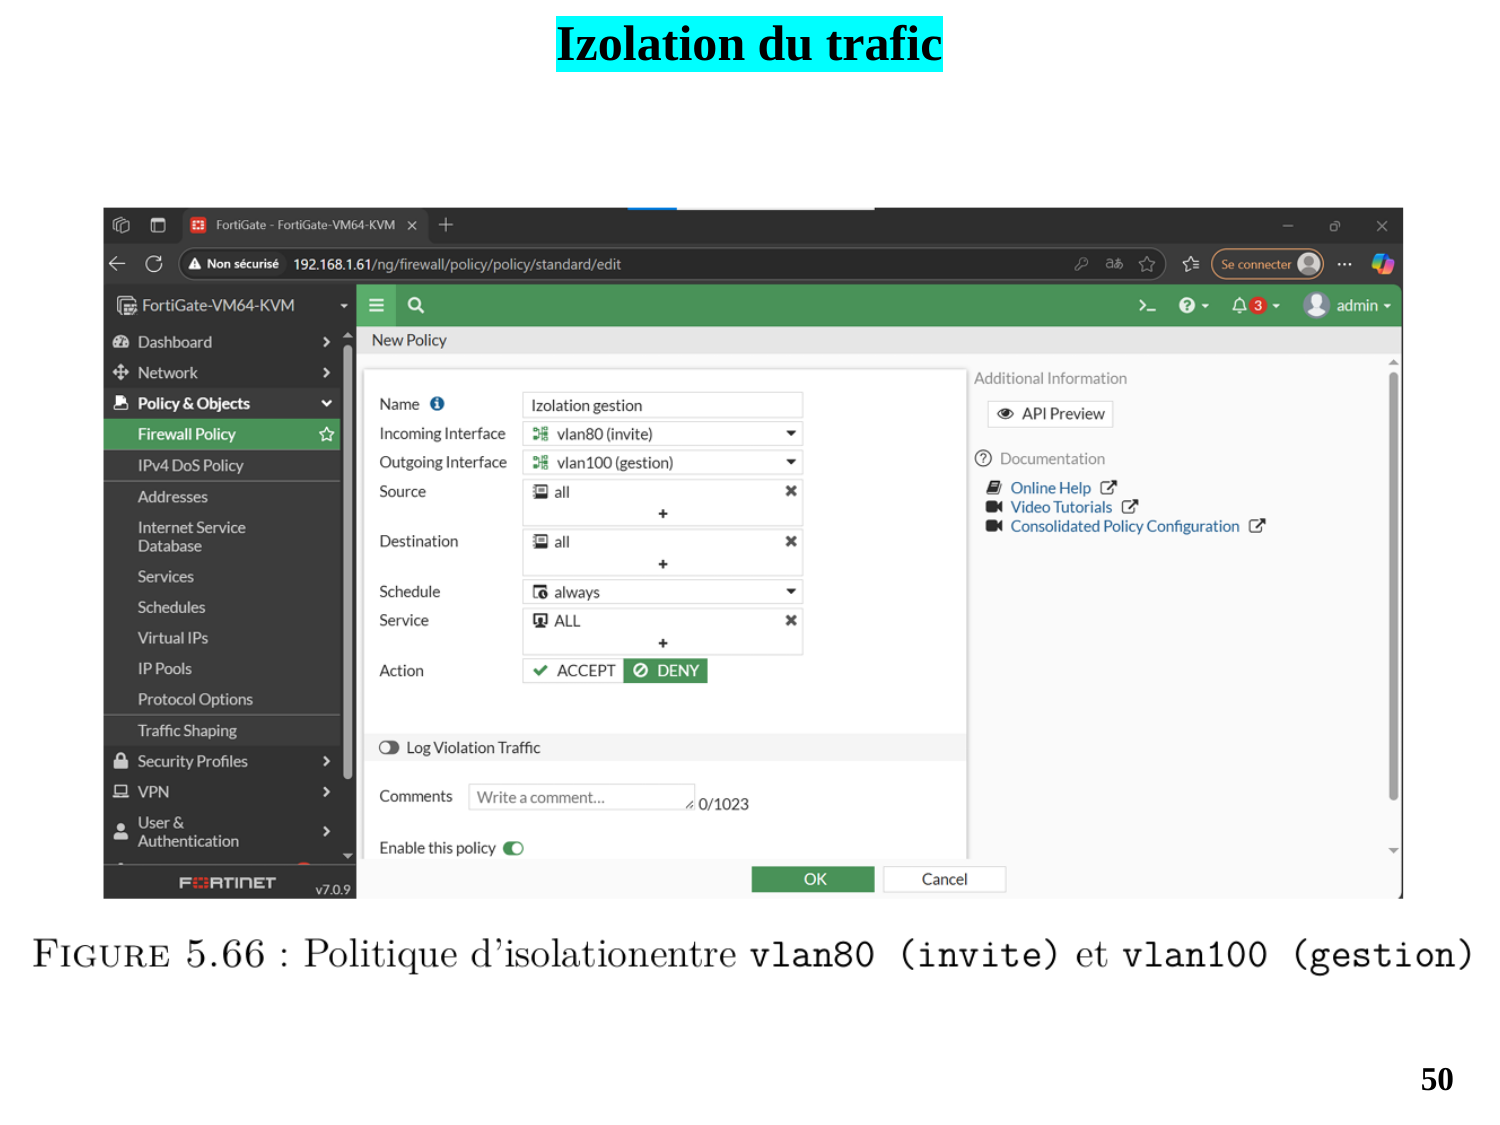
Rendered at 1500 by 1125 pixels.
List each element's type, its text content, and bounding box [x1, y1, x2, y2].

picture [11, 184, 1489, 988]
text_box Izolation du trafic [356, 3, 1143, 79]
text_box 50 [1406, 1005, 1476, 1105]
